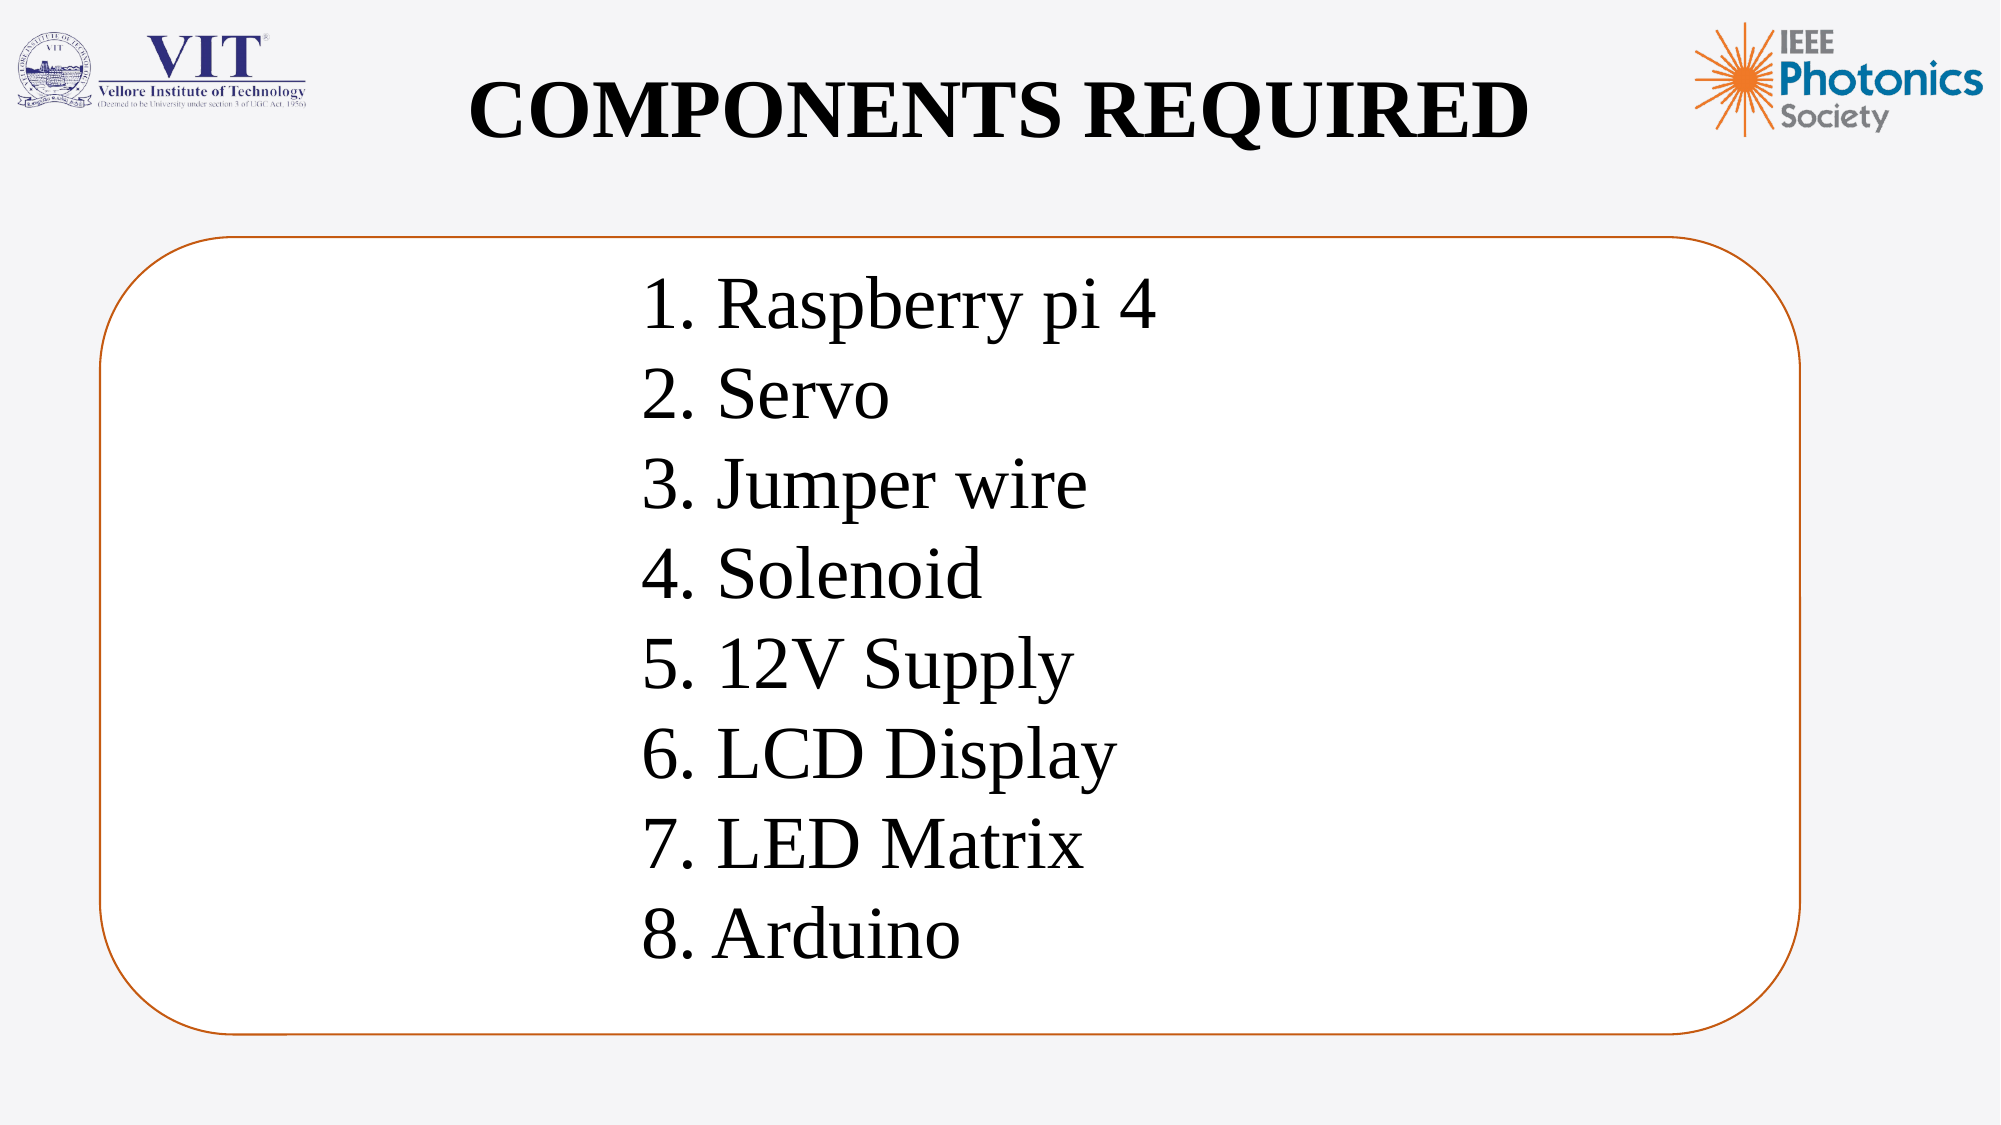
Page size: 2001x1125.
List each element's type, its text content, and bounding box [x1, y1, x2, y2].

picture [1688, 0, 1989, 163]
text_box COMPONENTS REQUIRED [405, 46, 1595, 162]
picture [11, 0, 312, 152]
text_box 1. Raspberry pi 4 2. Servo 3. Jumper wire 4. Solenoid 5. 12V Supply 6. LCD Display 7. LED Matrix 8. Arduino [98, 236, 1802, 1036]
